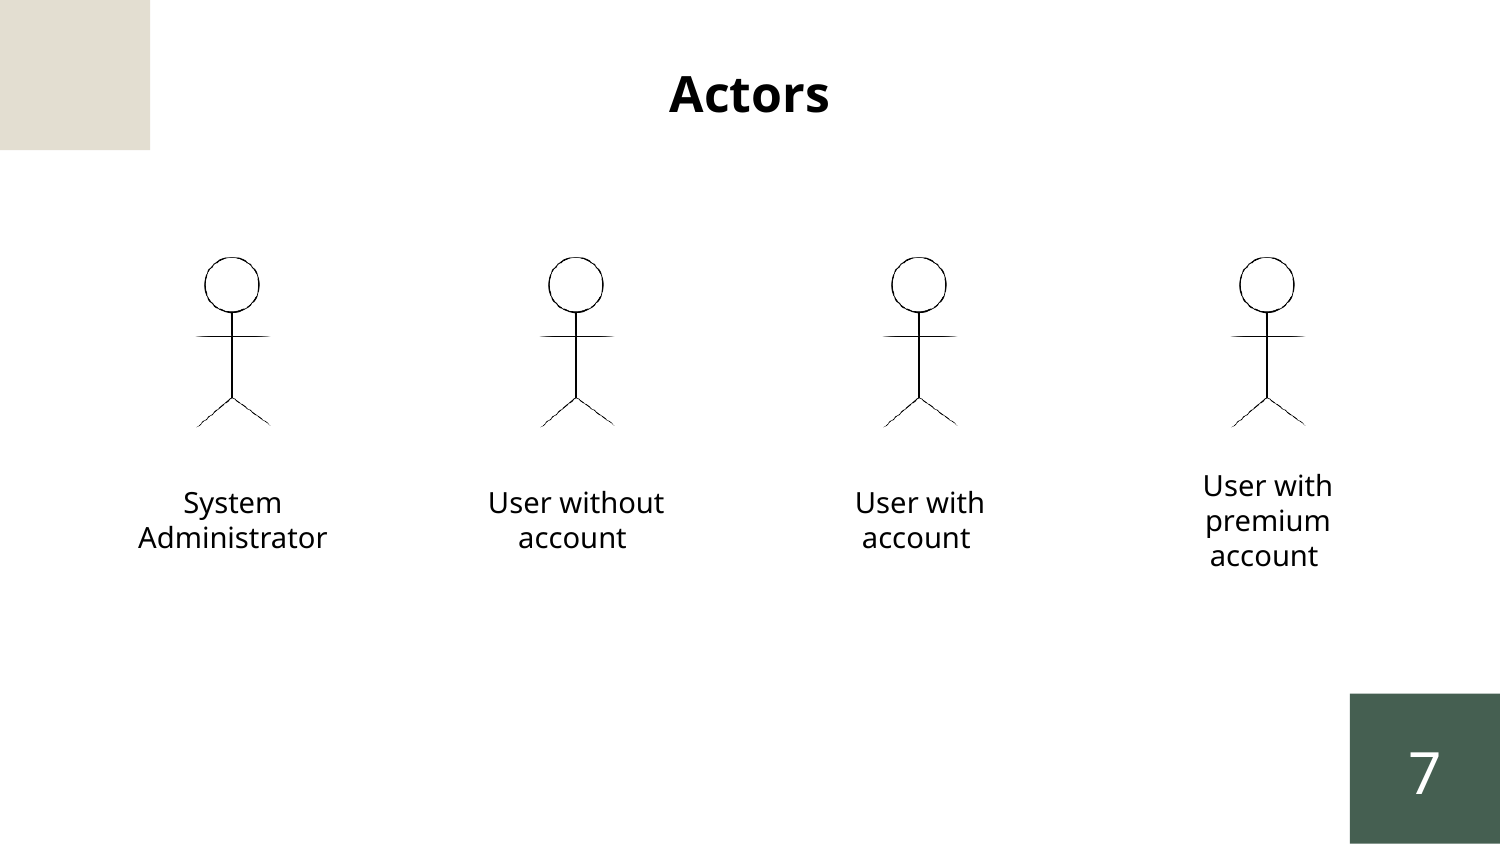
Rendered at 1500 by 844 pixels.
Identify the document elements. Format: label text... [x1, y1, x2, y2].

picture [423, 235, 729, 449]
text_box 7 [1350, 728, 1500, 814]
text_box System Administrator [119, 477, 347, 562]
text_box User without account [463, 477, 690, 562]
picture [80, 235, 385, 449]
picture [767, 235, 1073, 449]
text_box User with account [806, 477, 1034, 562]
picture [1115, 235, 1421, 449]
title Actors [269, 47, 1231, 143]
text_box User with premium account [1140, 459, 1396, 580]
